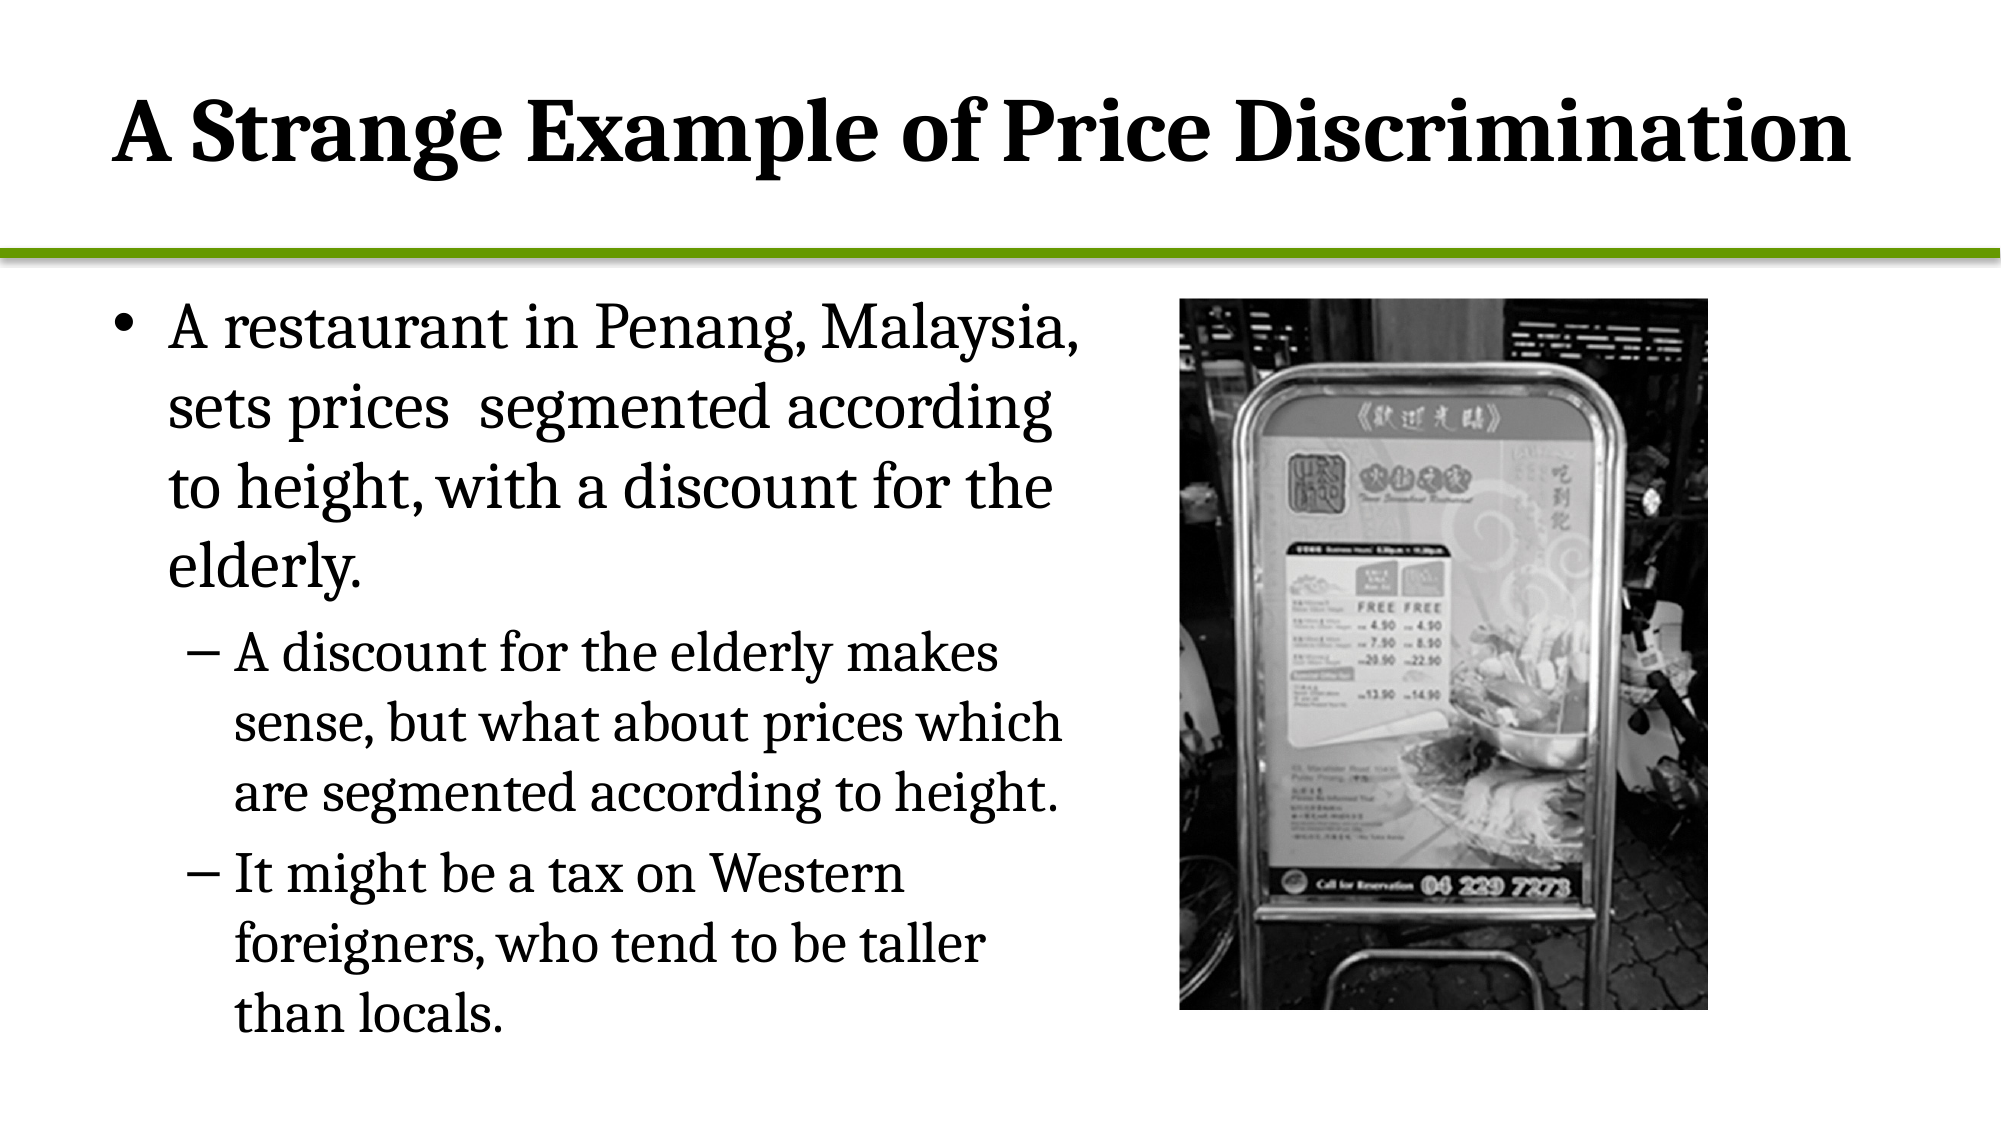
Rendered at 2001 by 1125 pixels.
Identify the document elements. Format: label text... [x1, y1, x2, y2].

list A restaurant in Penang, Malaysia, sets prices segmented according to height, with a discount for the elderly. A discount for the elderly makes sense, but what about prices which are segmented according to height. It might be a tax on Western foreigners, who tend to be taller than locals. [97, 273, 1126, 1095]
picture [1172, 291, 1714, 1016]
title A Strange Example of Price Discrimination [97, 0, 1954, 250]
